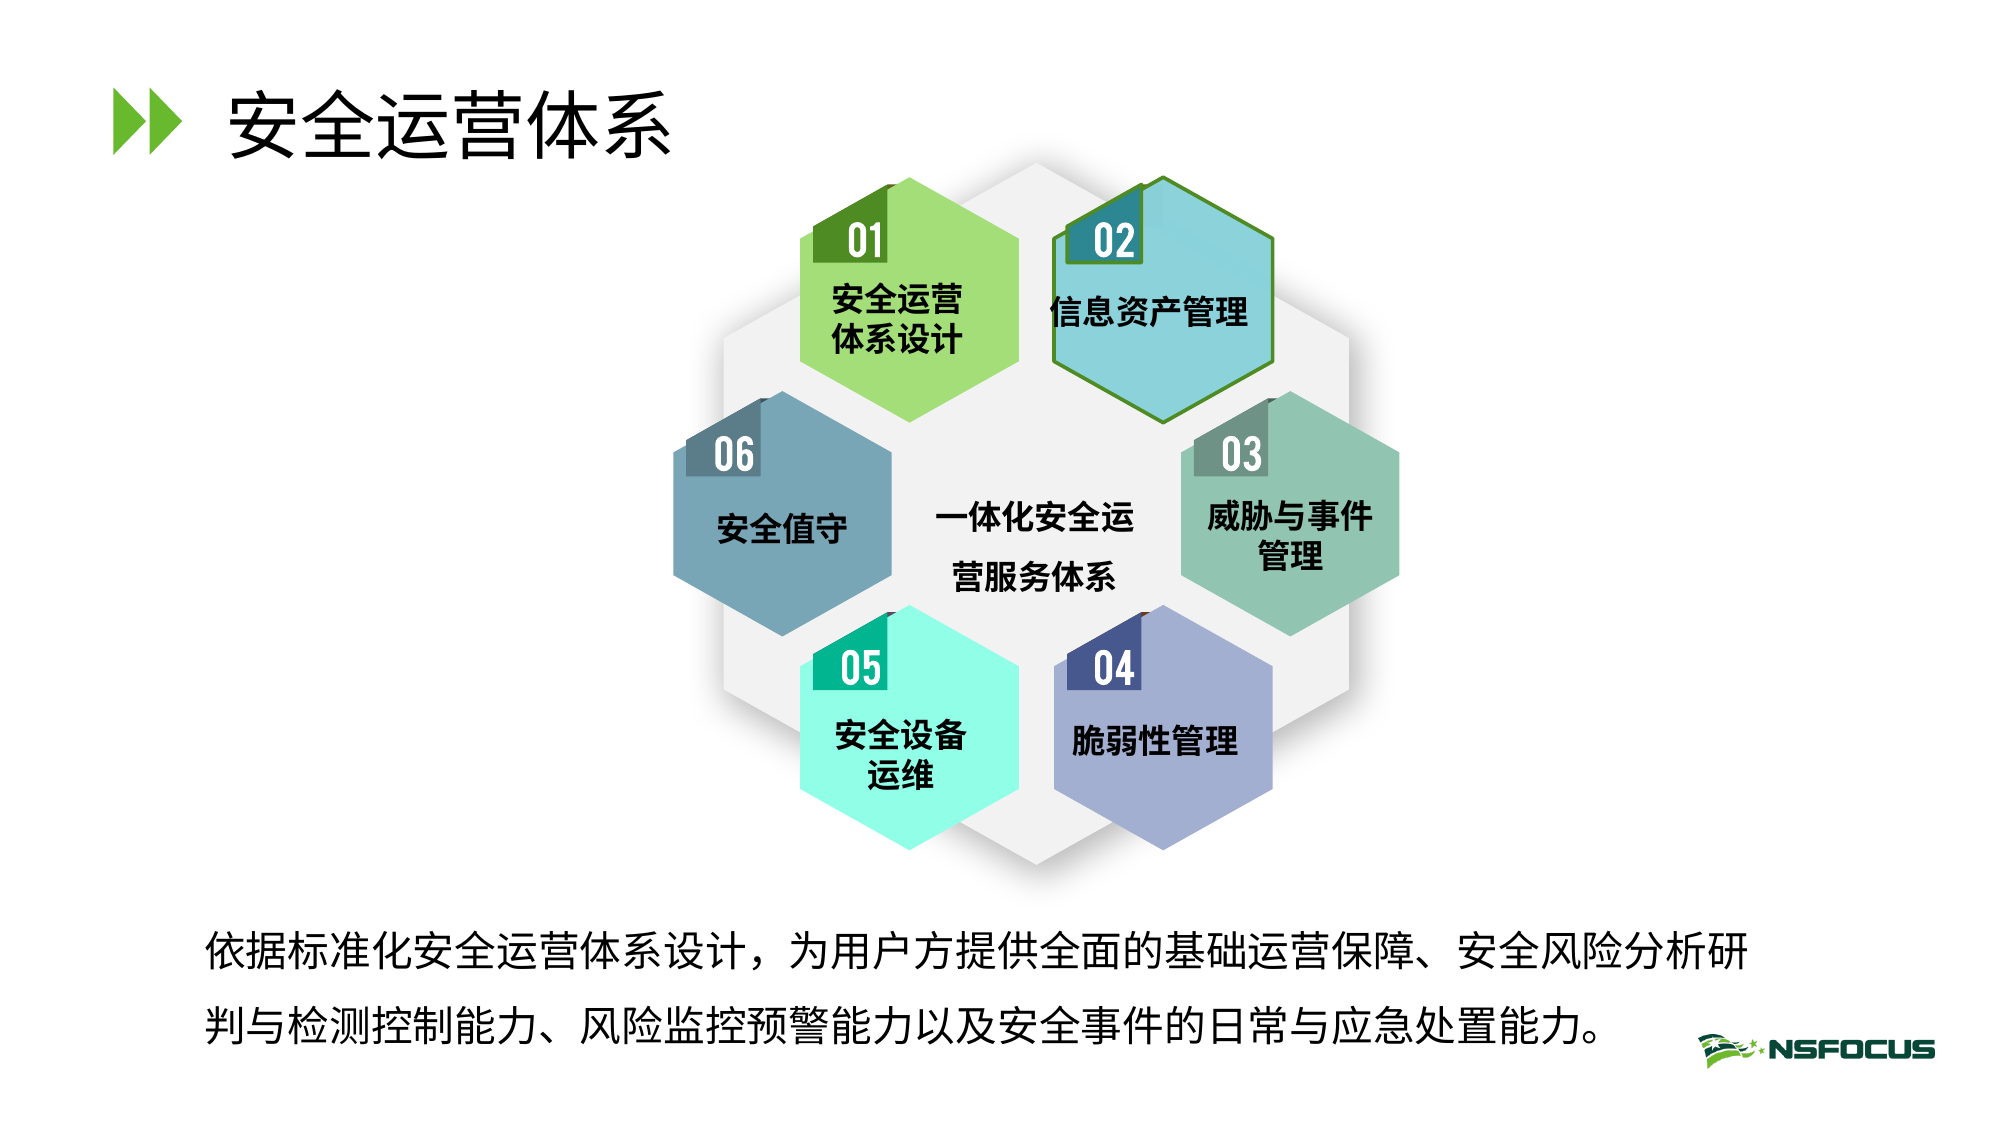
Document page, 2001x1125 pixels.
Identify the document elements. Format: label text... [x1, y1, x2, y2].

title 安全运营体系 [210, 59, 1863, 199]
text_box 依据标准化安全运营体系设计，为用户方提供全面的基础运营保障、安全风险分析研判与检测控制能力、风险监控预警能力以及安全事件的日常与应急处置能力。 [189, 892, 1776, 1057]
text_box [673, 162, 1400, 865]
picture [1698, 1034, 1935, 1069]
